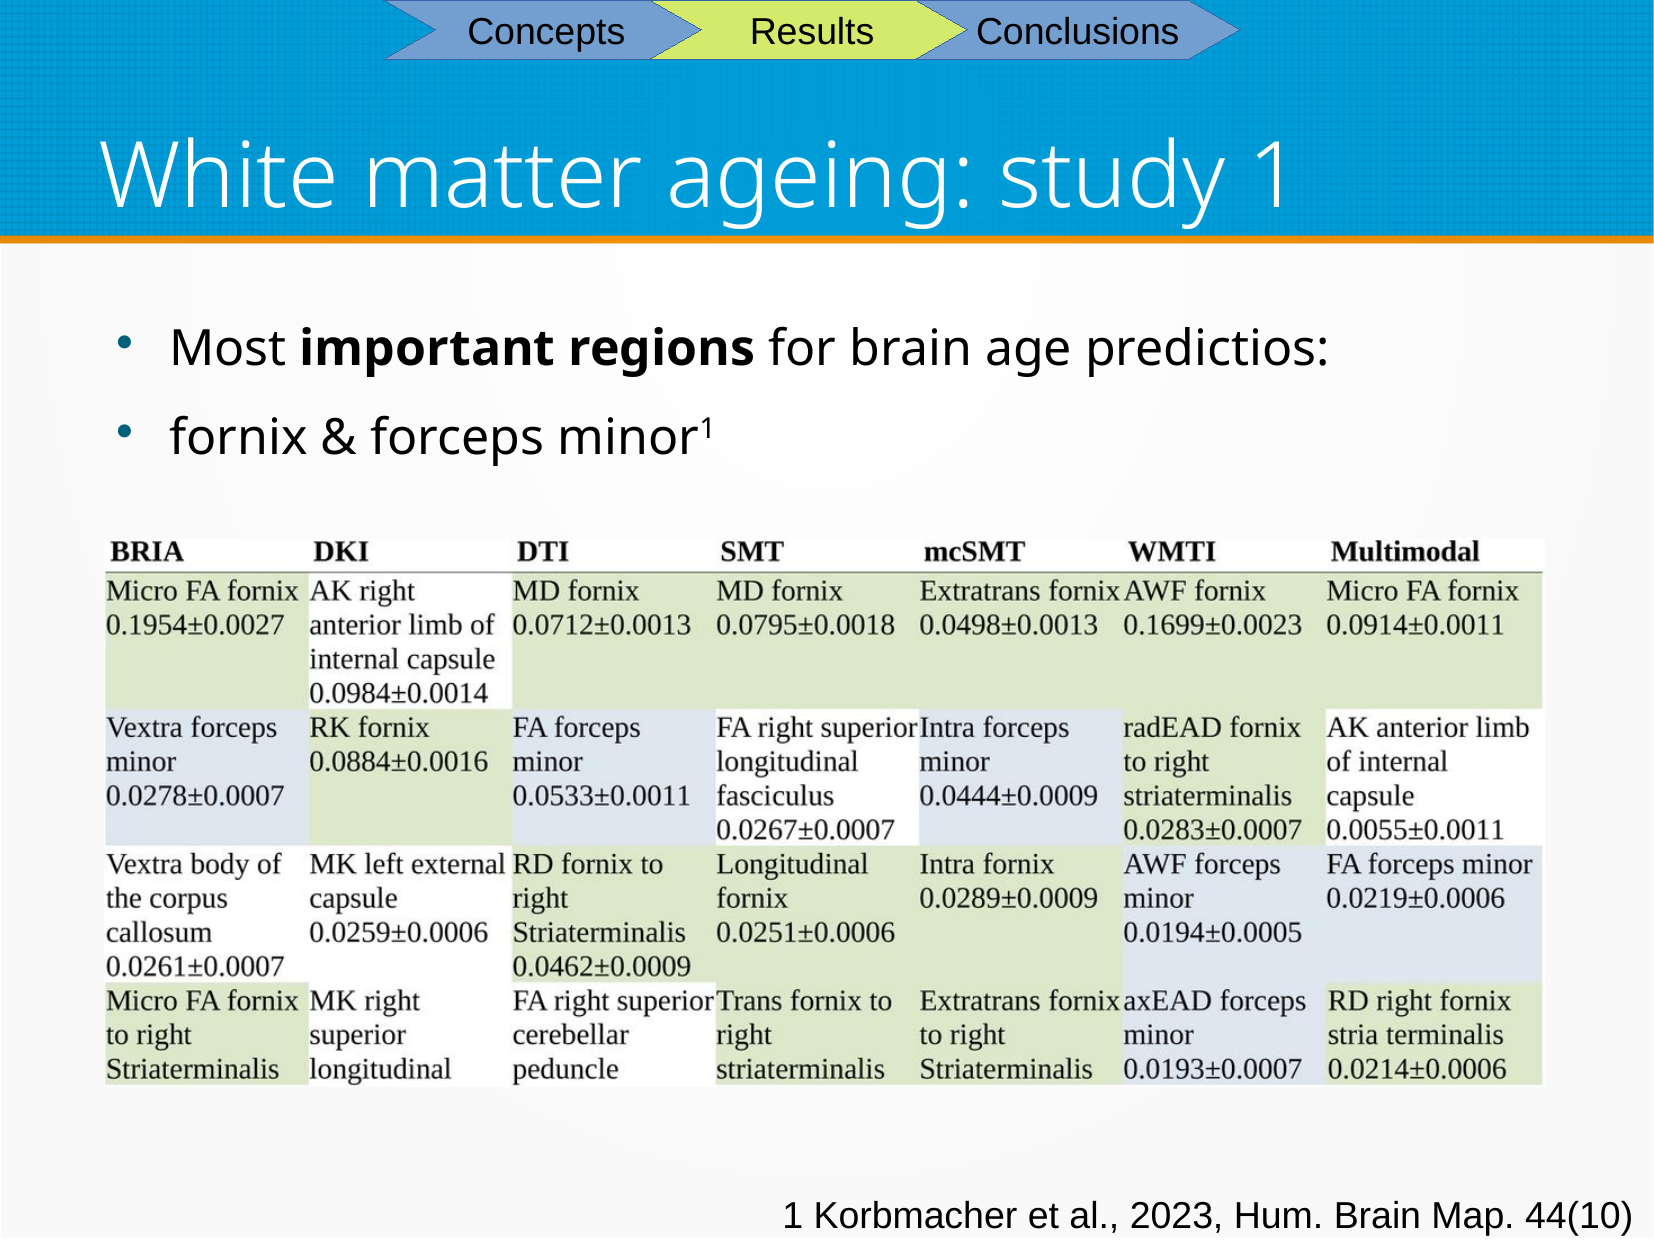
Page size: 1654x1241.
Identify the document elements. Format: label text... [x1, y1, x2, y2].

picture [0, 236, 1654, 1241]
text_box Concepts [383, 0, 700, 60]
text_box Conclusions [915, 0, 1241, 60]
text_box Results [649, 0, 966, 60]
list Most important regions for brain age predictios: fornix & forceps minor1 [98, 315, 1595, 1080]
text_box 1 Korbmacher et al., 2023, Hum. Brain Map. 44(10) [767, 1183, 1654, 1240]
title White matter ageing: study 1 [98, 19, 1654, 227]
